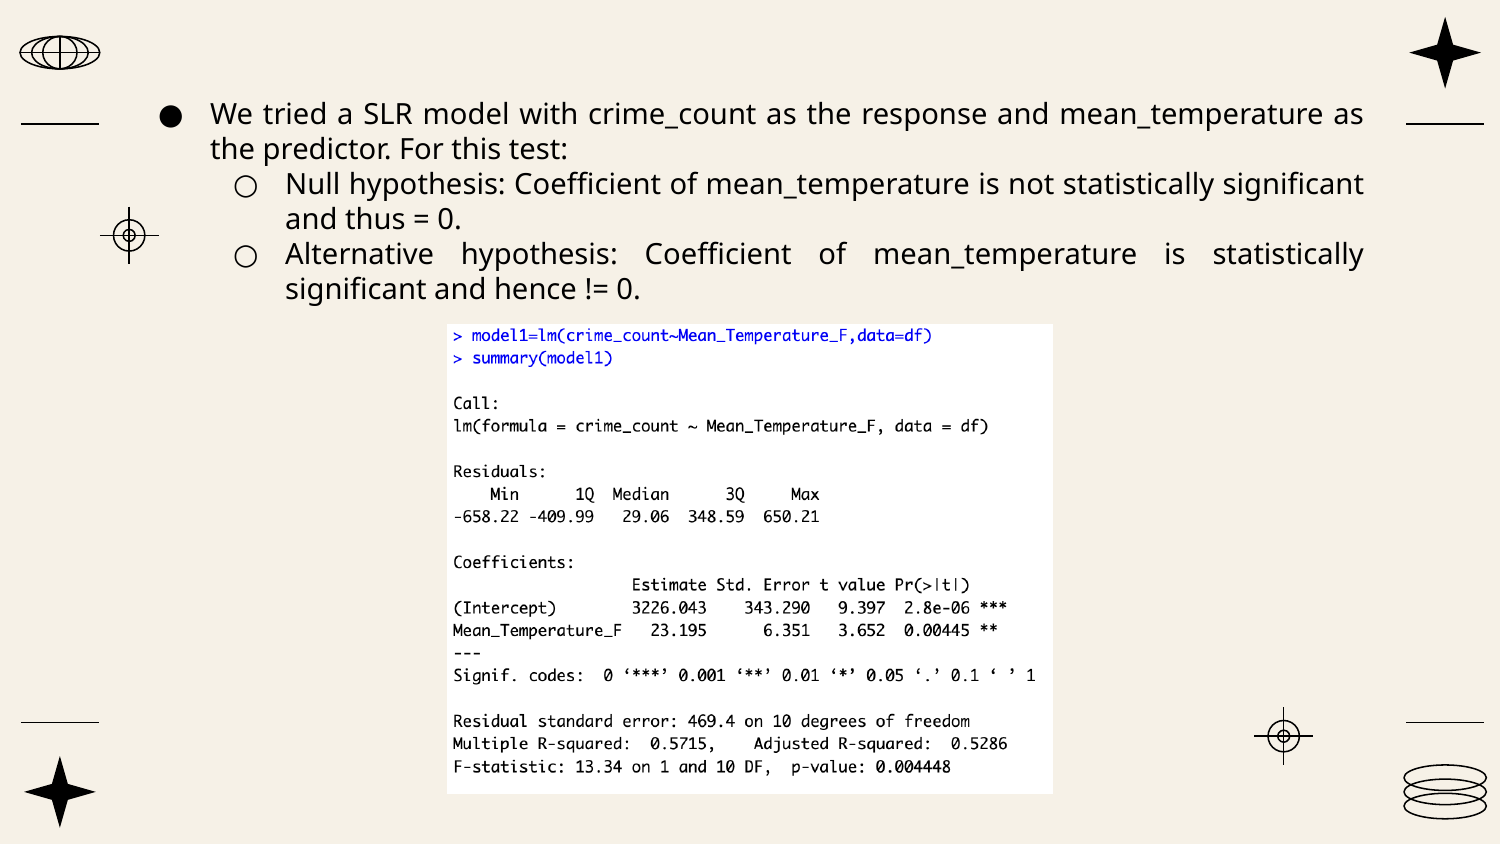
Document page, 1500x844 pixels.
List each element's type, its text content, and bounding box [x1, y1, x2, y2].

picture [447, 324, 1053, 795]
text_box We tried a SLR model with crime_count as the response and mean_temperature as the predictor. For this test: Null hypothesis: Coefficient of mean_temperature is not statistically significant and thus = 0. Alternative hypothesis: Coefficient of mean_temperature is statistically significant and hence != 0. [120, 80, 1380, 844]
